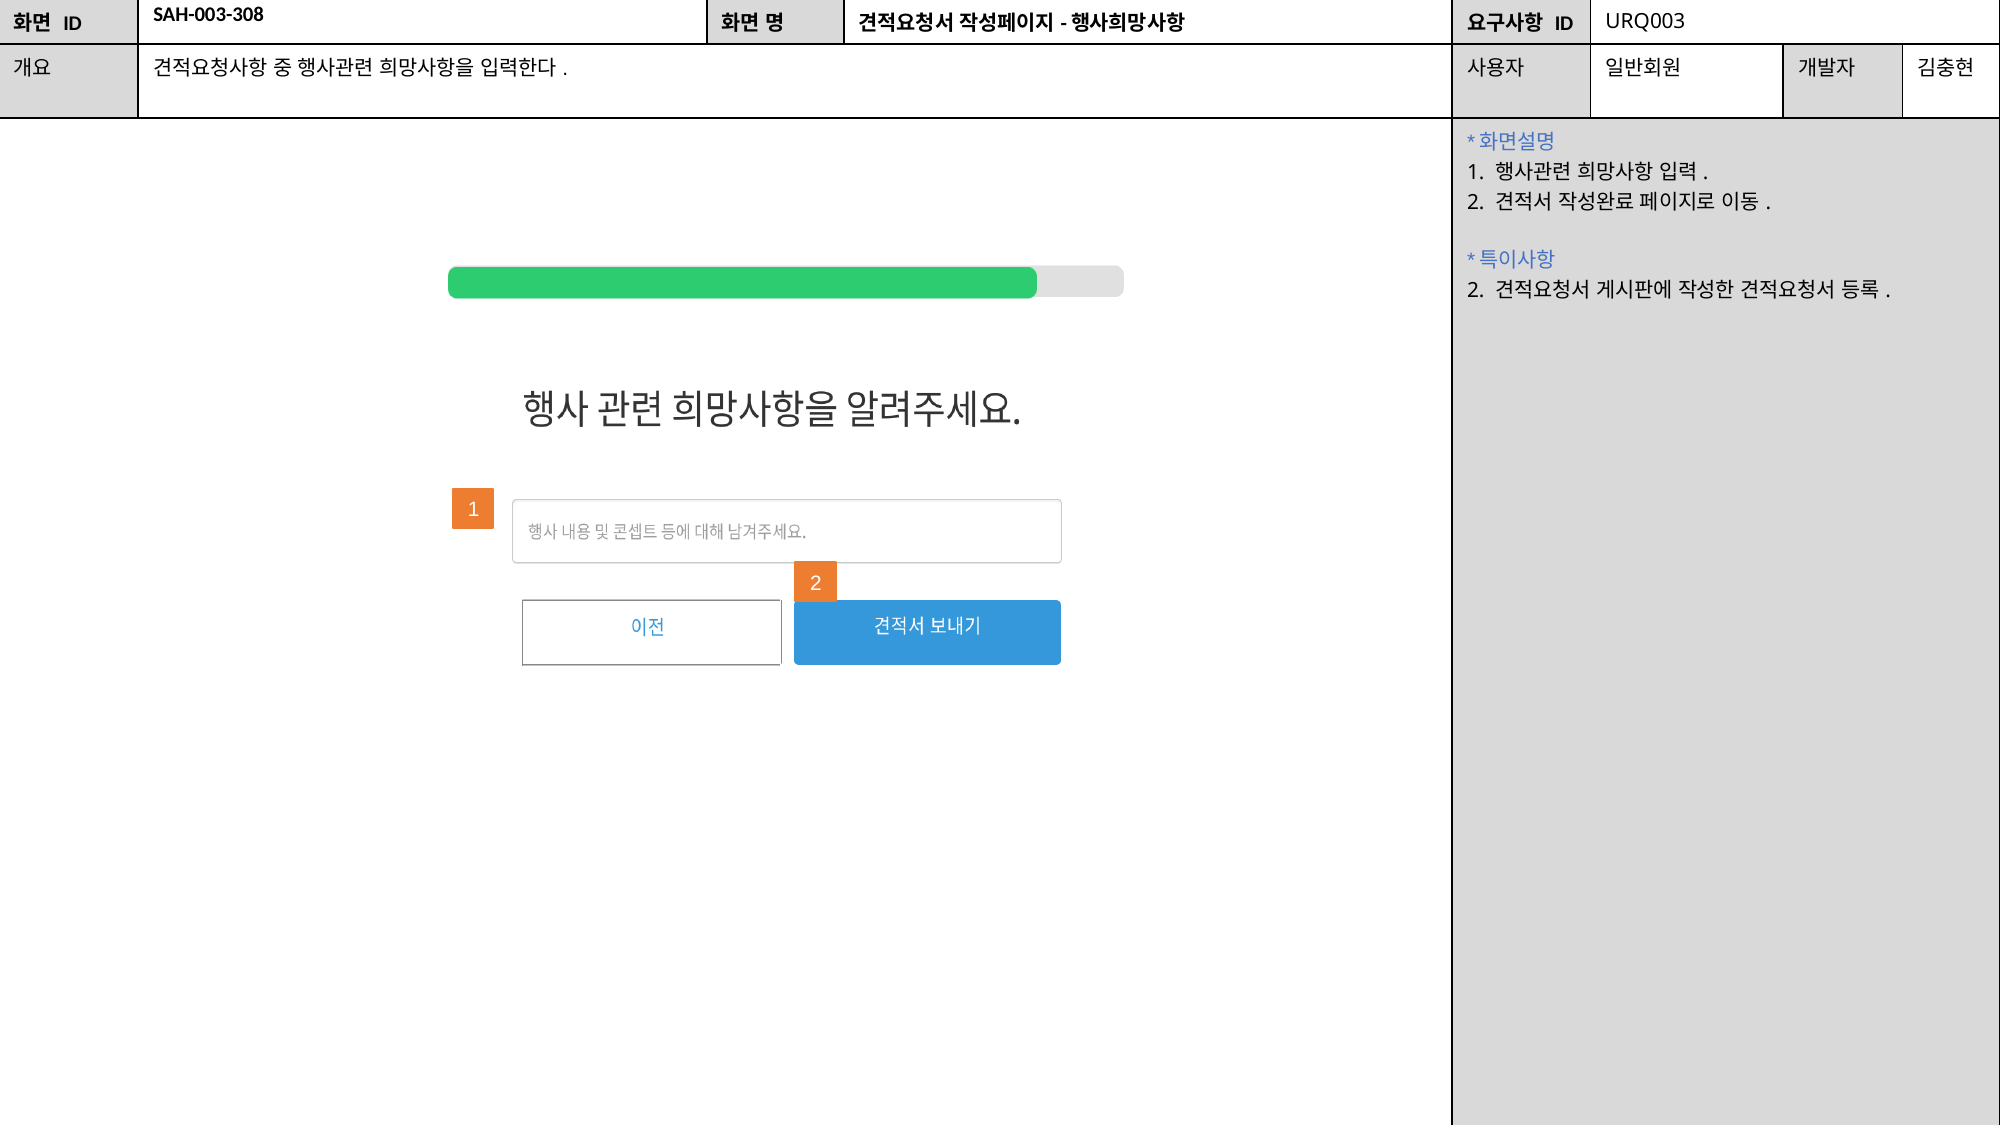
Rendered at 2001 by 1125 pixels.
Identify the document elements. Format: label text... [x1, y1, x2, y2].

table_header SAH-003-308 [139, 0, 706, 43]
table_cell 김충현 [1903, 45, 1999, 117]
table_cell 개발자 [1784, 45, 1902, 117]
table_cell 견적요청사항 중 행사관련 희망사항을 입력한다. [139, 45, 1451, 117]
table_header URQ003 [1591, 0, 1999, 43]
table_header 화면 ID [0, 0, 137, 43]
table_cell 사용자 [1453, 45, 1590, 117]
table_cell 개요 [0, 45, 137, 117]
table_header 요구사항 ID [1453, 0, 1590, 43]
table_header 화면 명 [708, 0, 843, 43]
table_cell 일반회원 [1591, 45, 1782, 117]
table_cell [0, 119, 1451, 1125]
table_header 견적요청서 작성페이지-행사희망사항 [845, 0, 1451, 43]
table_cell *화면설명 1. 행사관련 희망사항 입력. 2. 견적서 작성완료 페이지로 이동. *특이사항 2. 견적요청서 게시판에 작성한 견적요청서 등록. [1453, 119, 1999, 1125]
picture [224, 125, 1397, 955]
